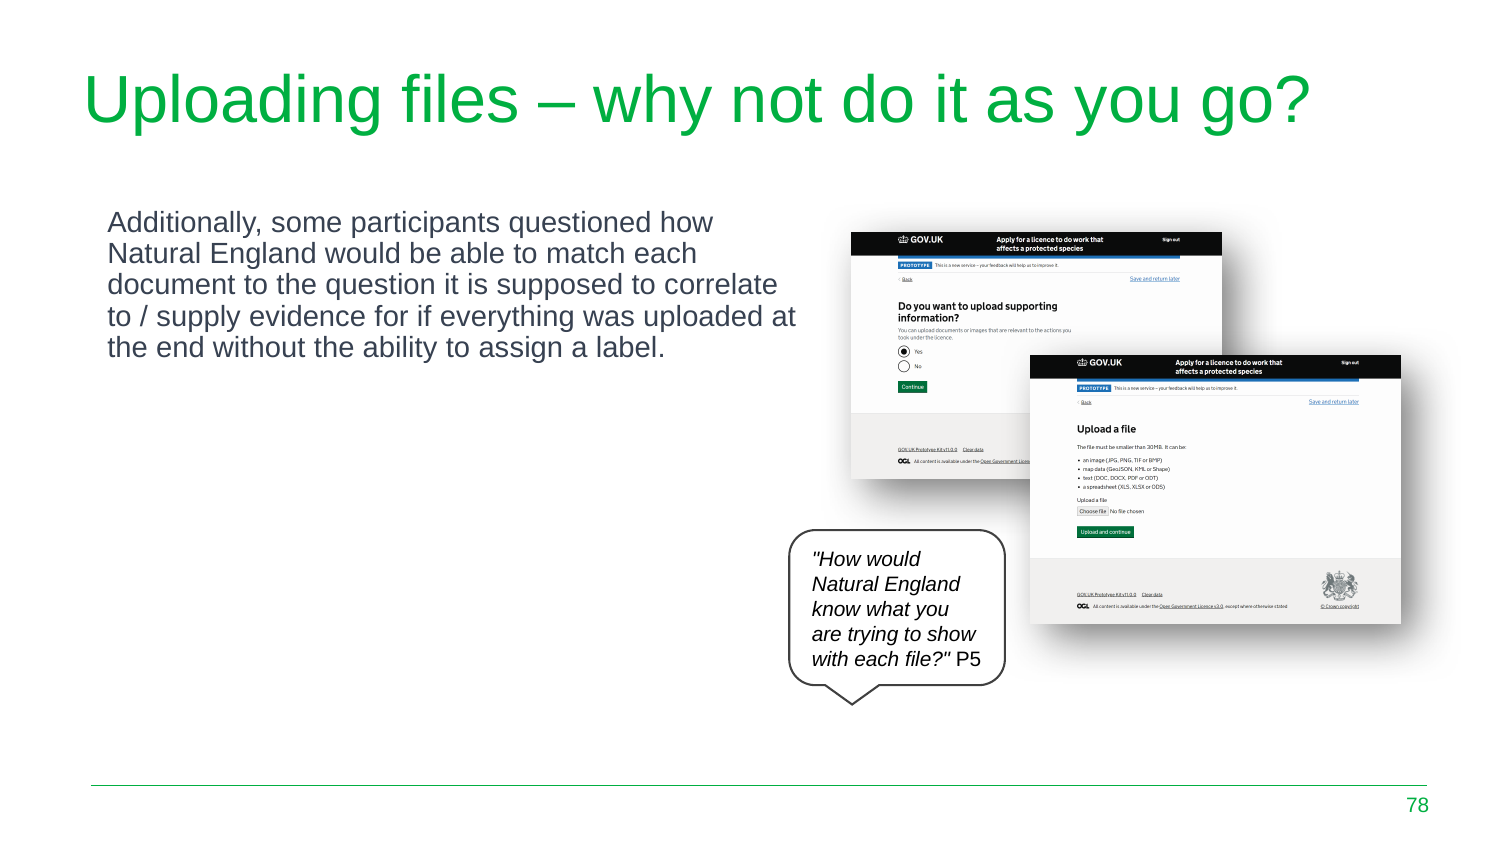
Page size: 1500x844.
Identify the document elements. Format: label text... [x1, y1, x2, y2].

picture [851, 232, 1401, 624]
slide_number 78 [1376, 782, 1444, 828]
list Additionally, some participants questioned how Natural England would be able to match each document to the question it is supposed to correlate to / supply evidence for if everything was uploaded at the end without the ability to assign a label. [92, 199, 823, 844]
text_box "How would Natural England know what you are trying to show with each file?" P5 [788, 529, 1006, 706]
title Uploading files – why not do it as you go? [68, 57, 1425, 117]
